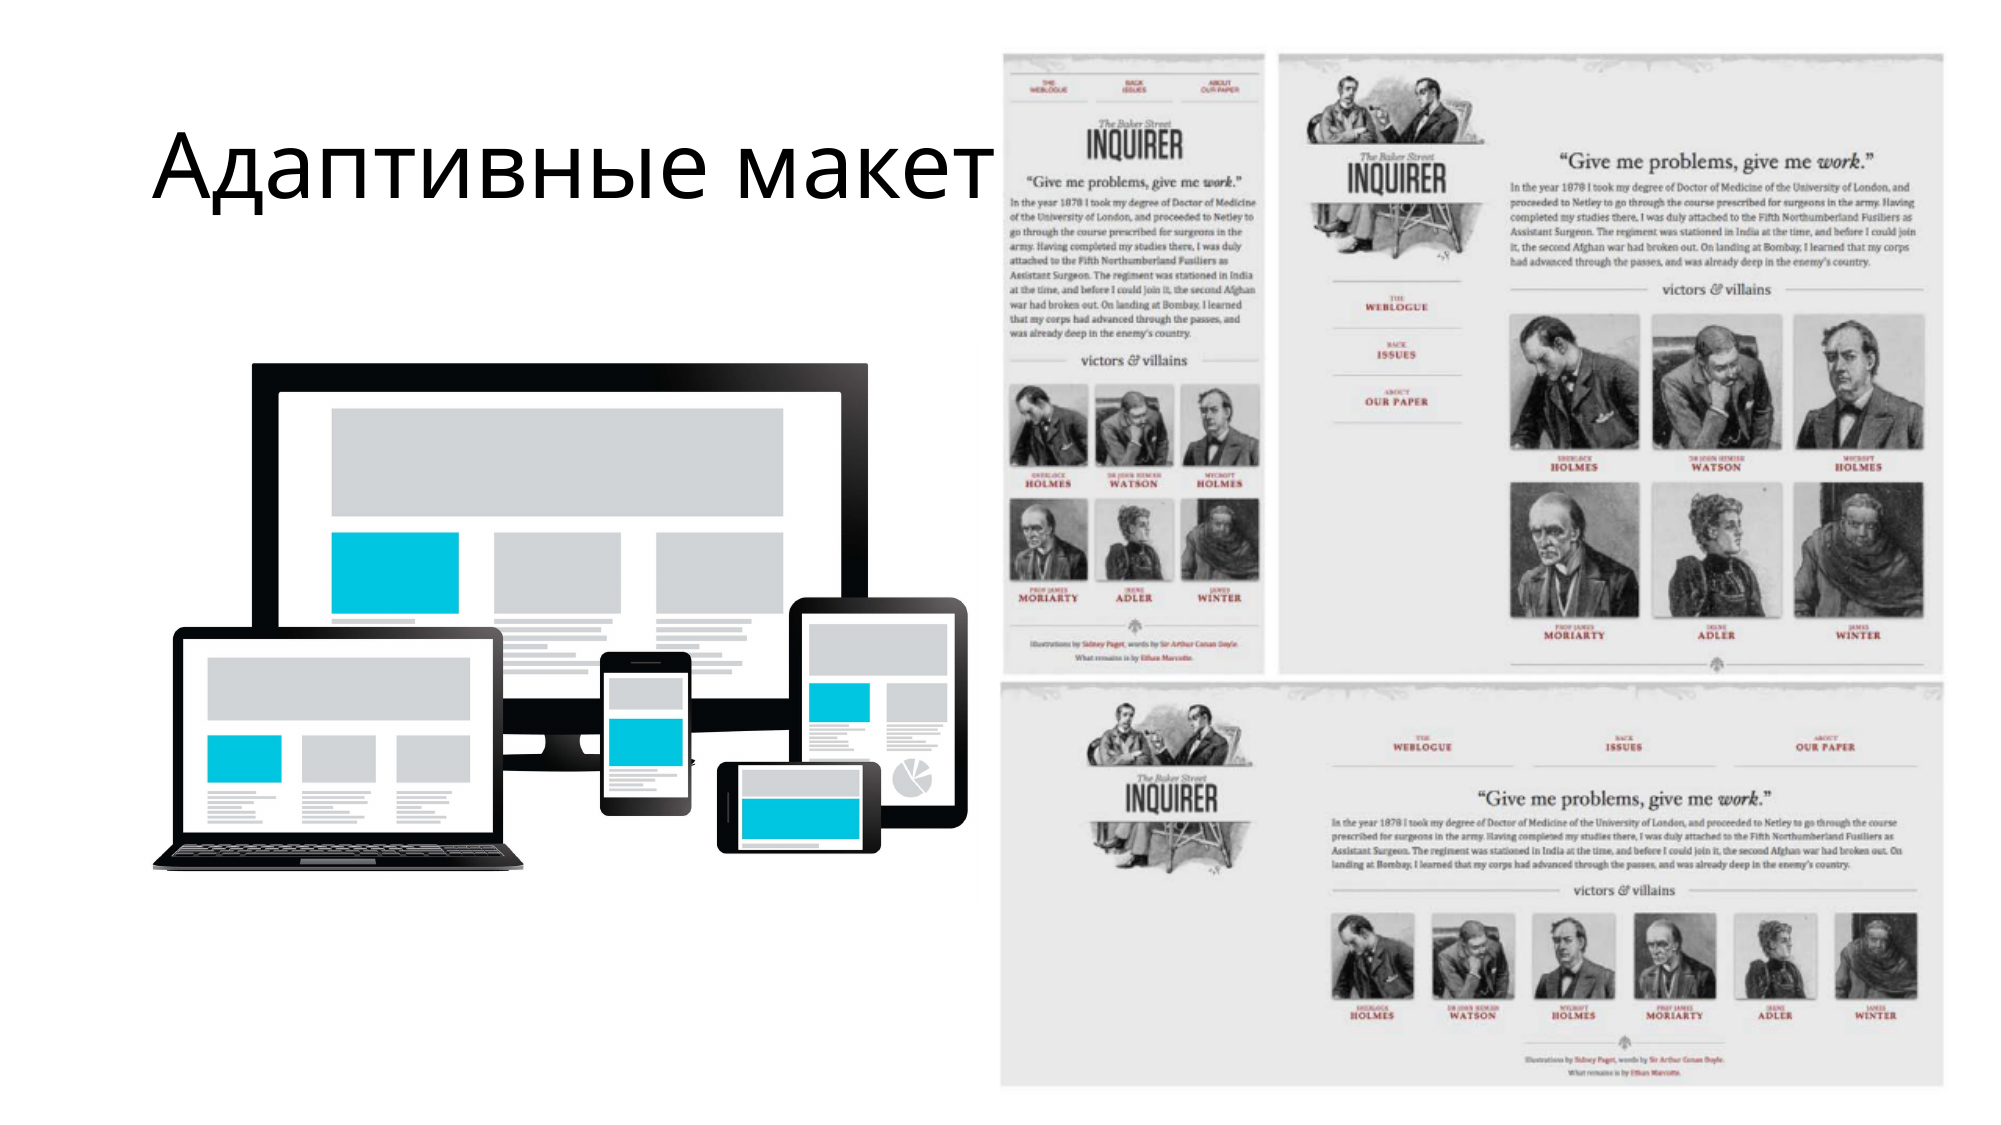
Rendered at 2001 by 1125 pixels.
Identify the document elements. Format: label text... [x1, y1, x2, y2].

title Адаптивные макеты [137, 59, 999, 278]
picture [137, 342, 980, 905]
picture [999, 37, 1958, 1103]
